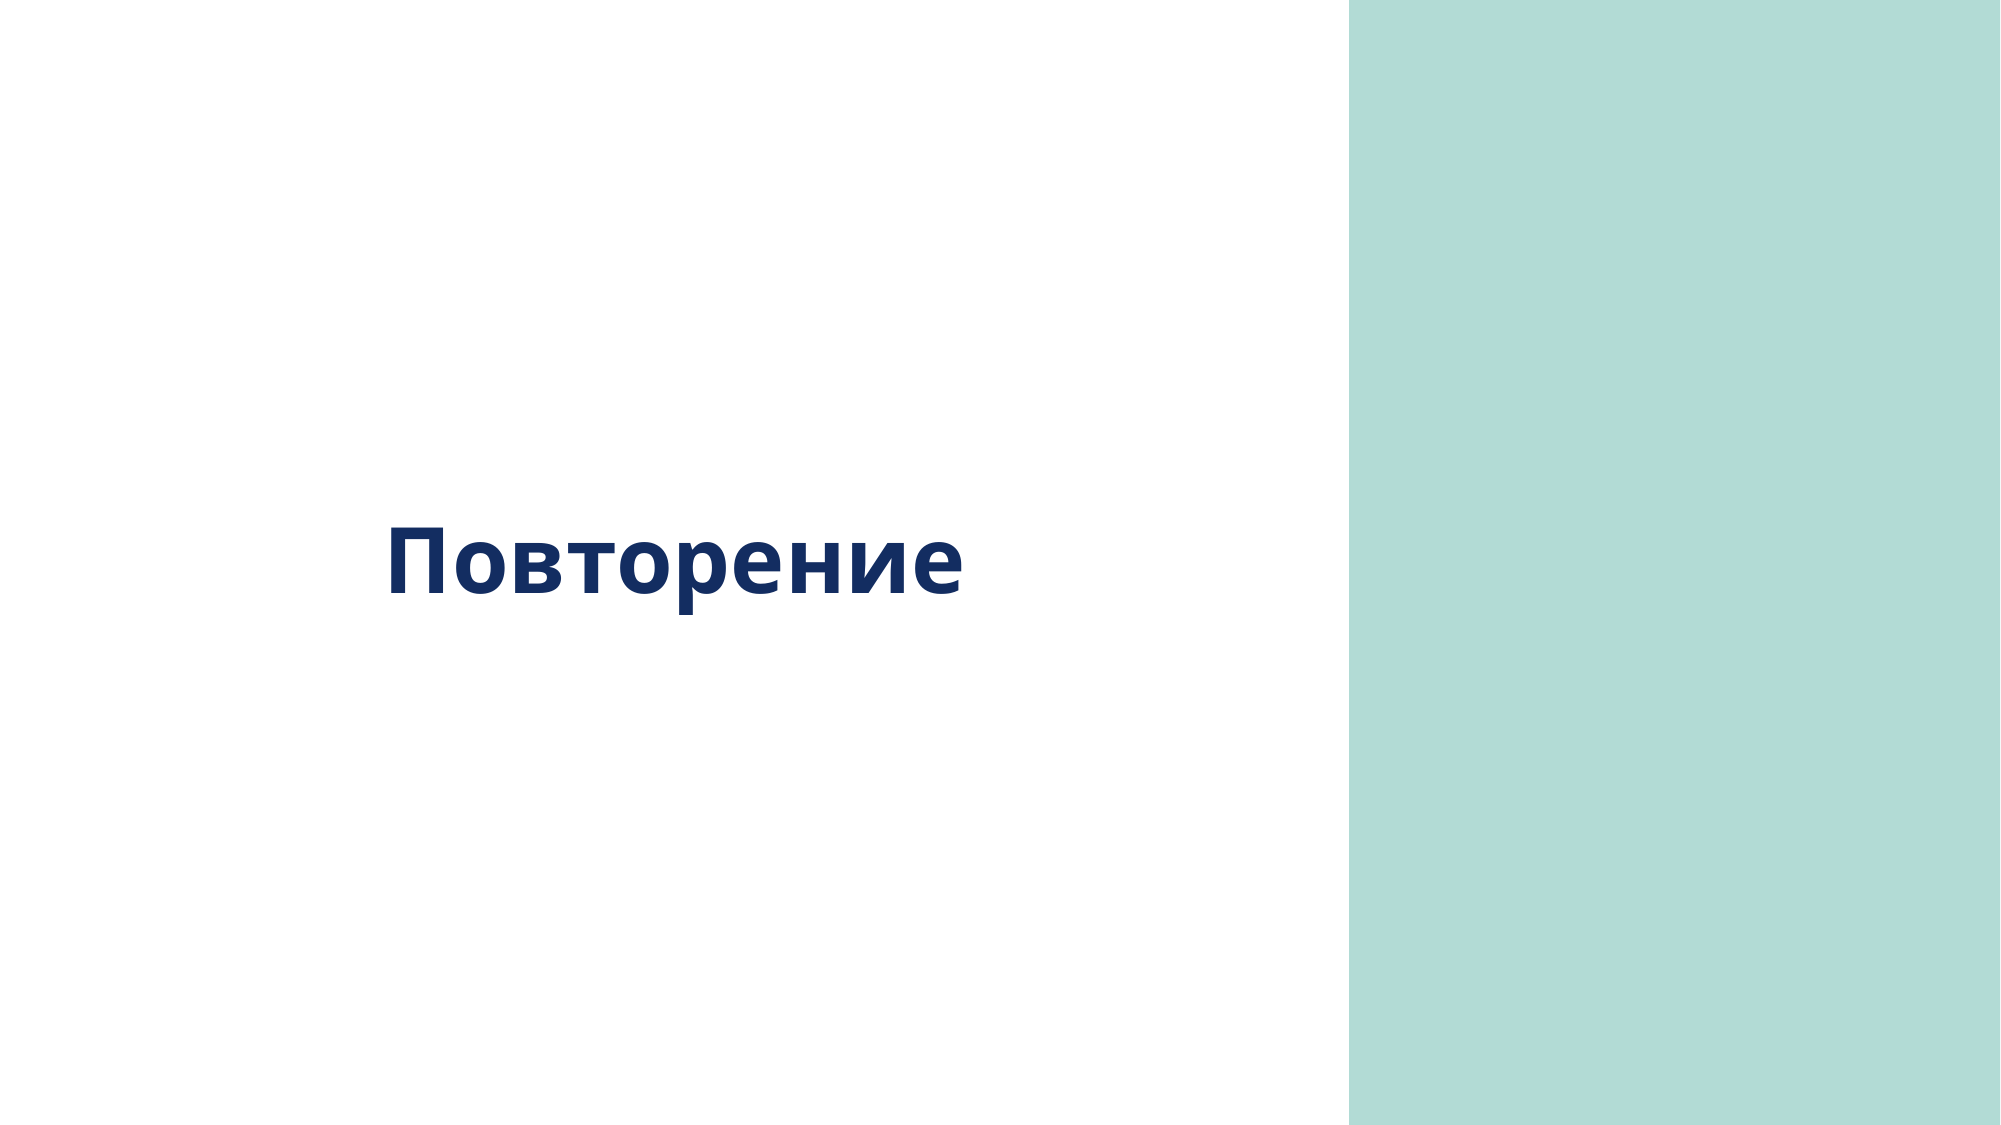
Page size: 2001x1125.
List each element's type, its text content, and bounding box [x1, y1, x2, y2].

title Повторение [0, 2, 1351, 1125]
